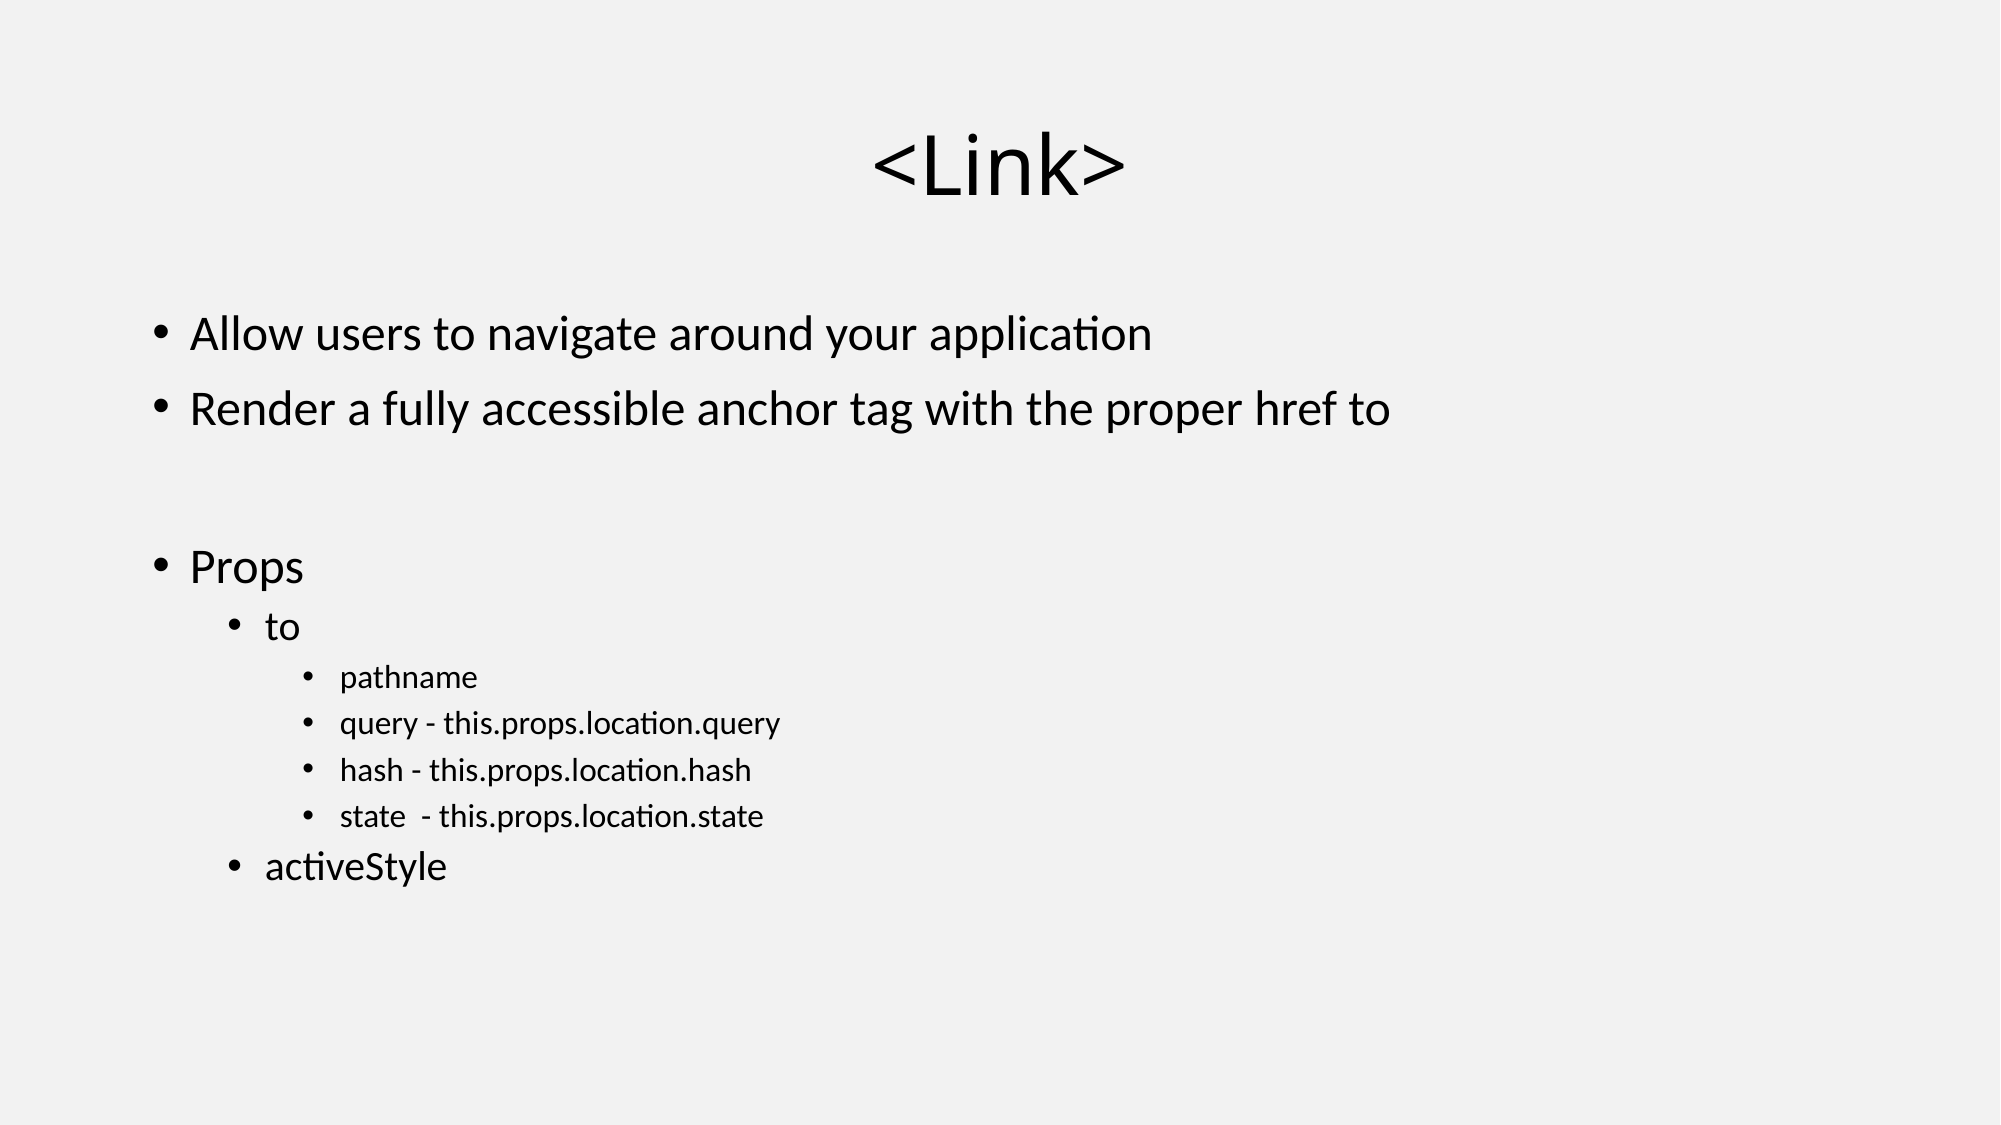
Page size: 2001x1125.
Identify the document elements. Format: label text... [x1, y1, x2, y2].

list Allow users to navigate around your application Render a fully accessible anchor tag with the proper href to Props to pathname query - this.props.location.query hash - this.props.location.hash state - this.props.location.state activeStyle [137, 299, 1863, 1014]
title <Link> [137, 59, 1863, 278]
